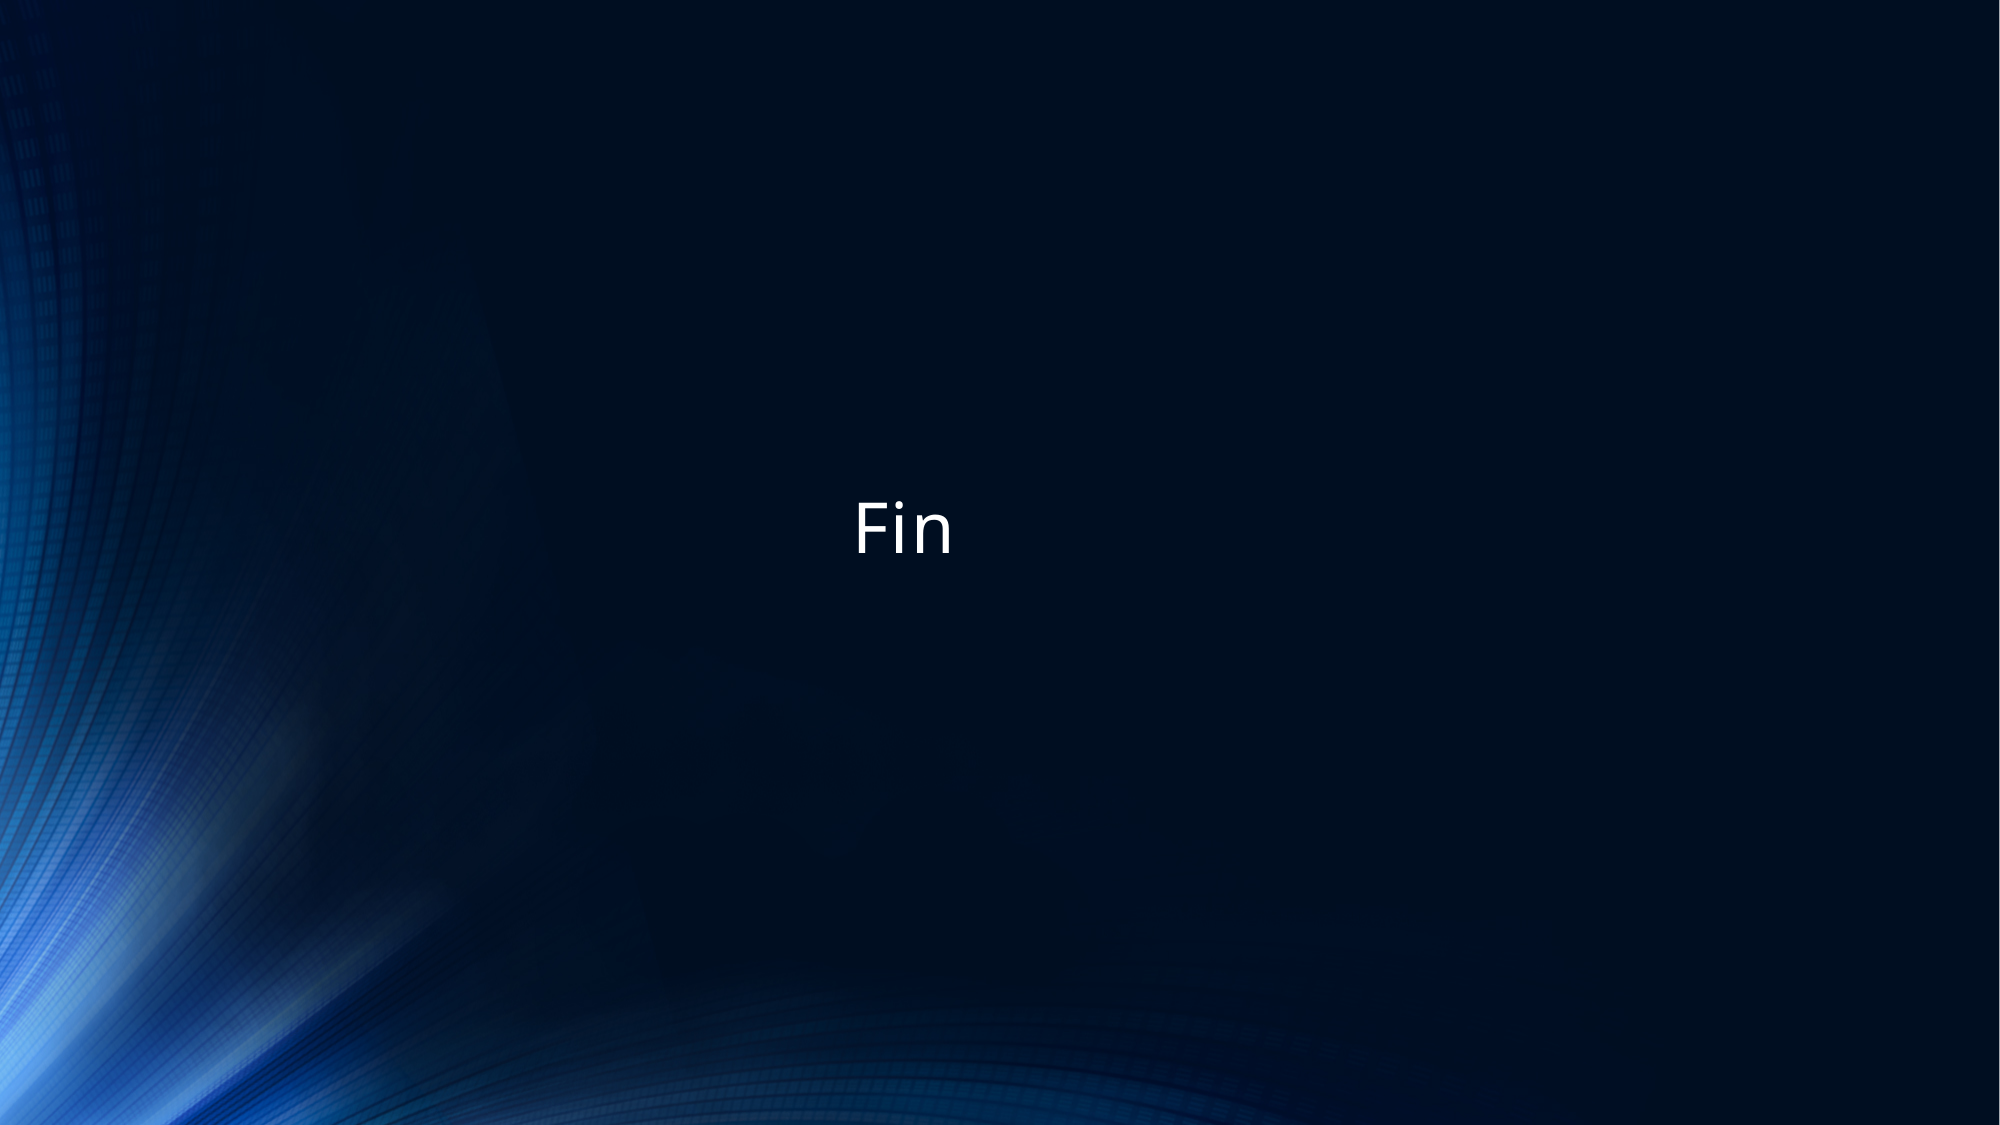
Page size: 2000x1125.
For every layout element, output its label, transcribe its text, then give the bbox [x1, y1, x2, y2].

picture [0, 0, 2000, 1125]
title Fin [837, 474, 1350, 575]
